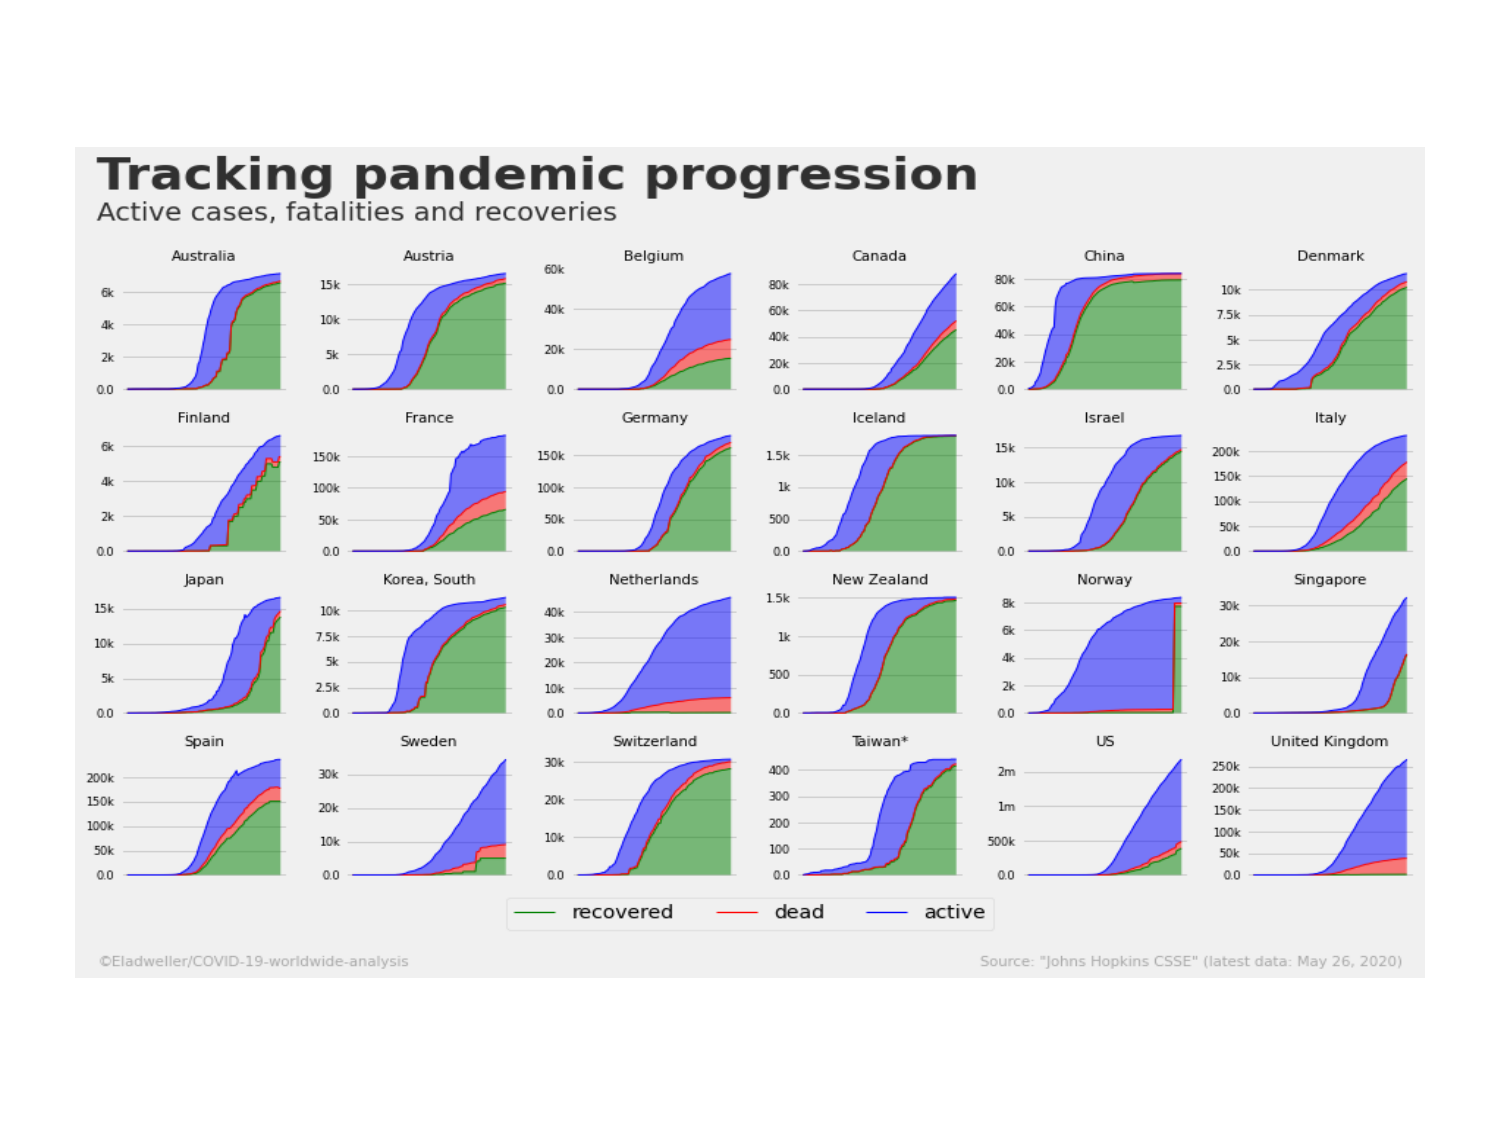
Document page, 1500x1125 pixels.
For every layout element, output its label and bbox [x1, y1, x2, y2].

picture [74, 146, 1426, 979]
